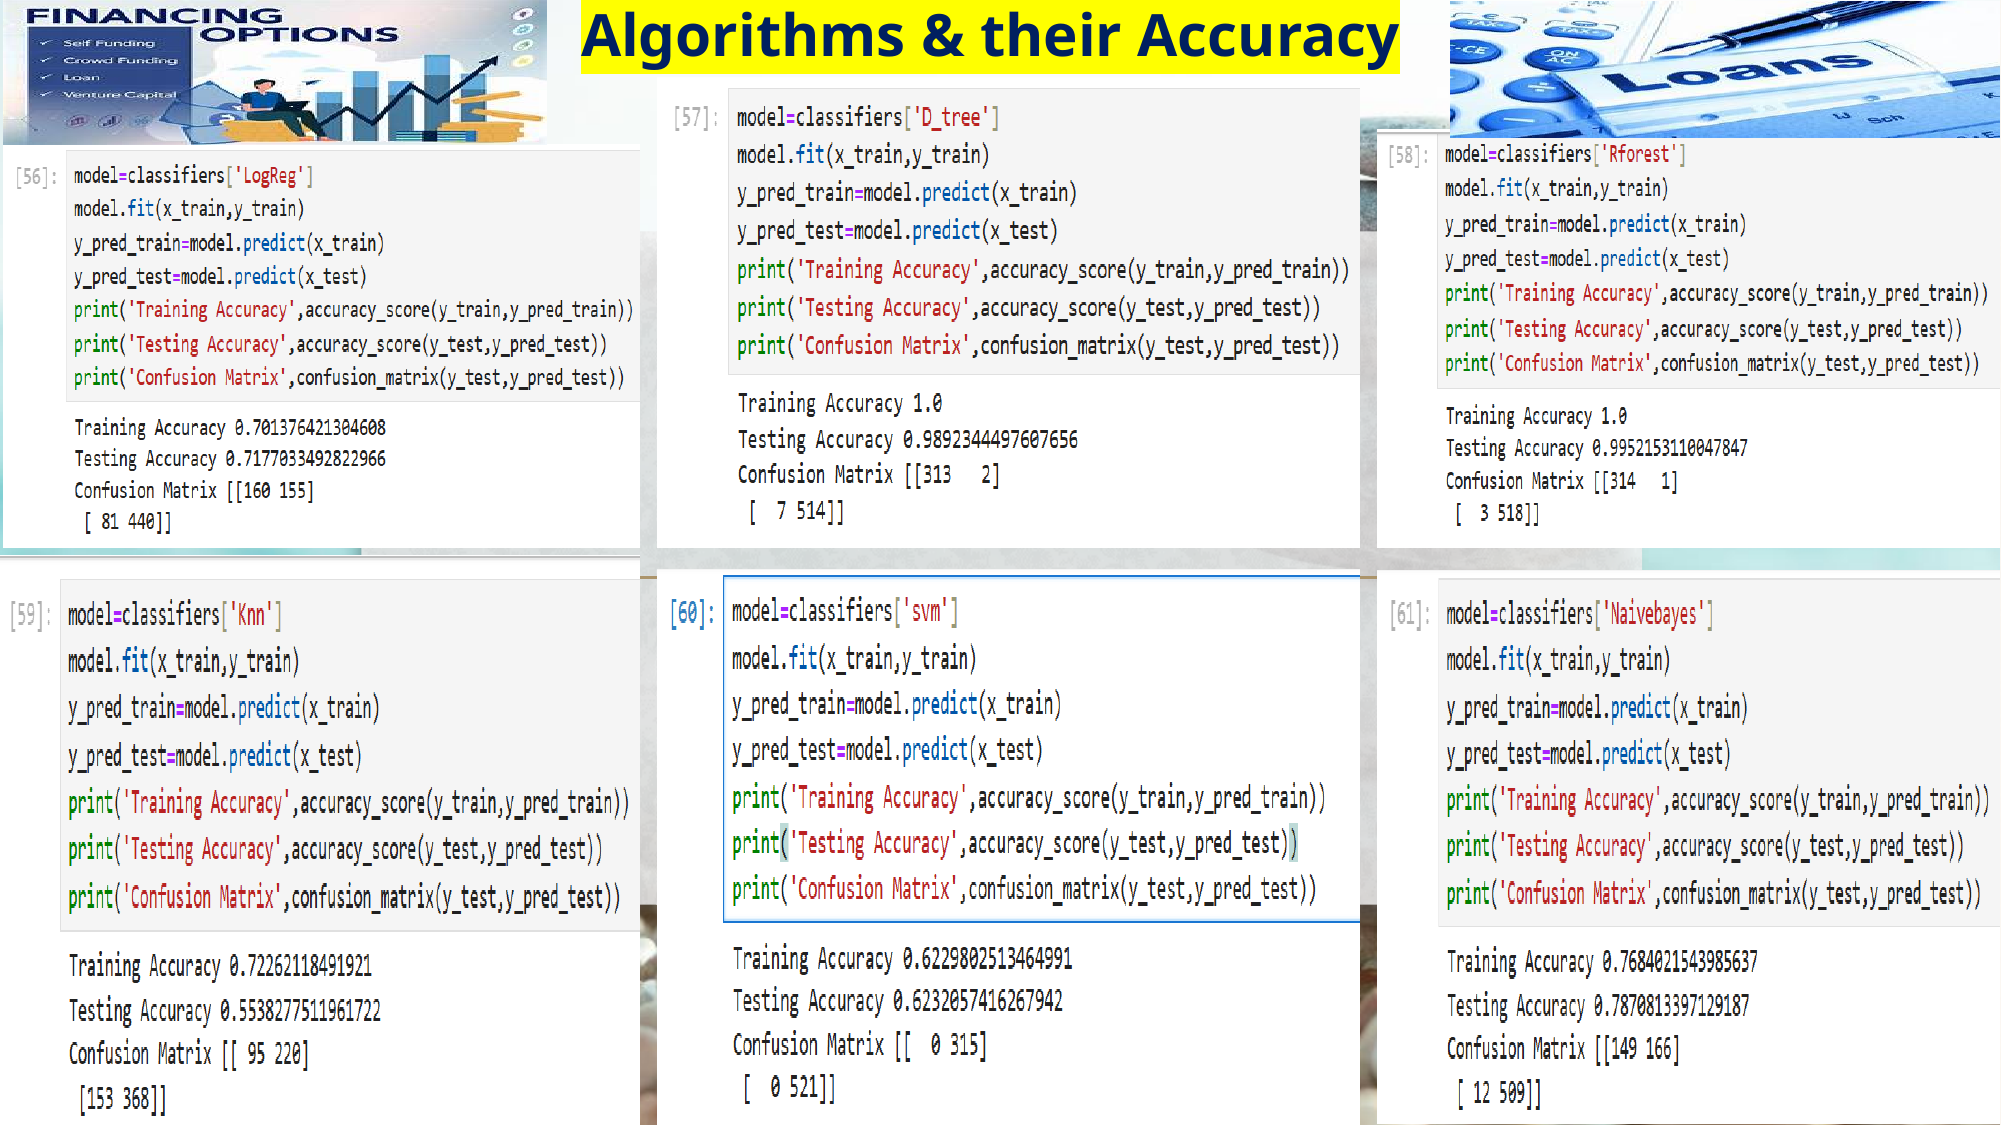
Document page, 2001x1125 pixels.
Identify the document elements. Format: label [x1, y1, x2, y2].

text_box [641, 579, 657, 905]
text_box [1361, 579, 1377, 905]
text_box [361, 231, 1643, 577]
picture [0, 0, 2001, 1125]
